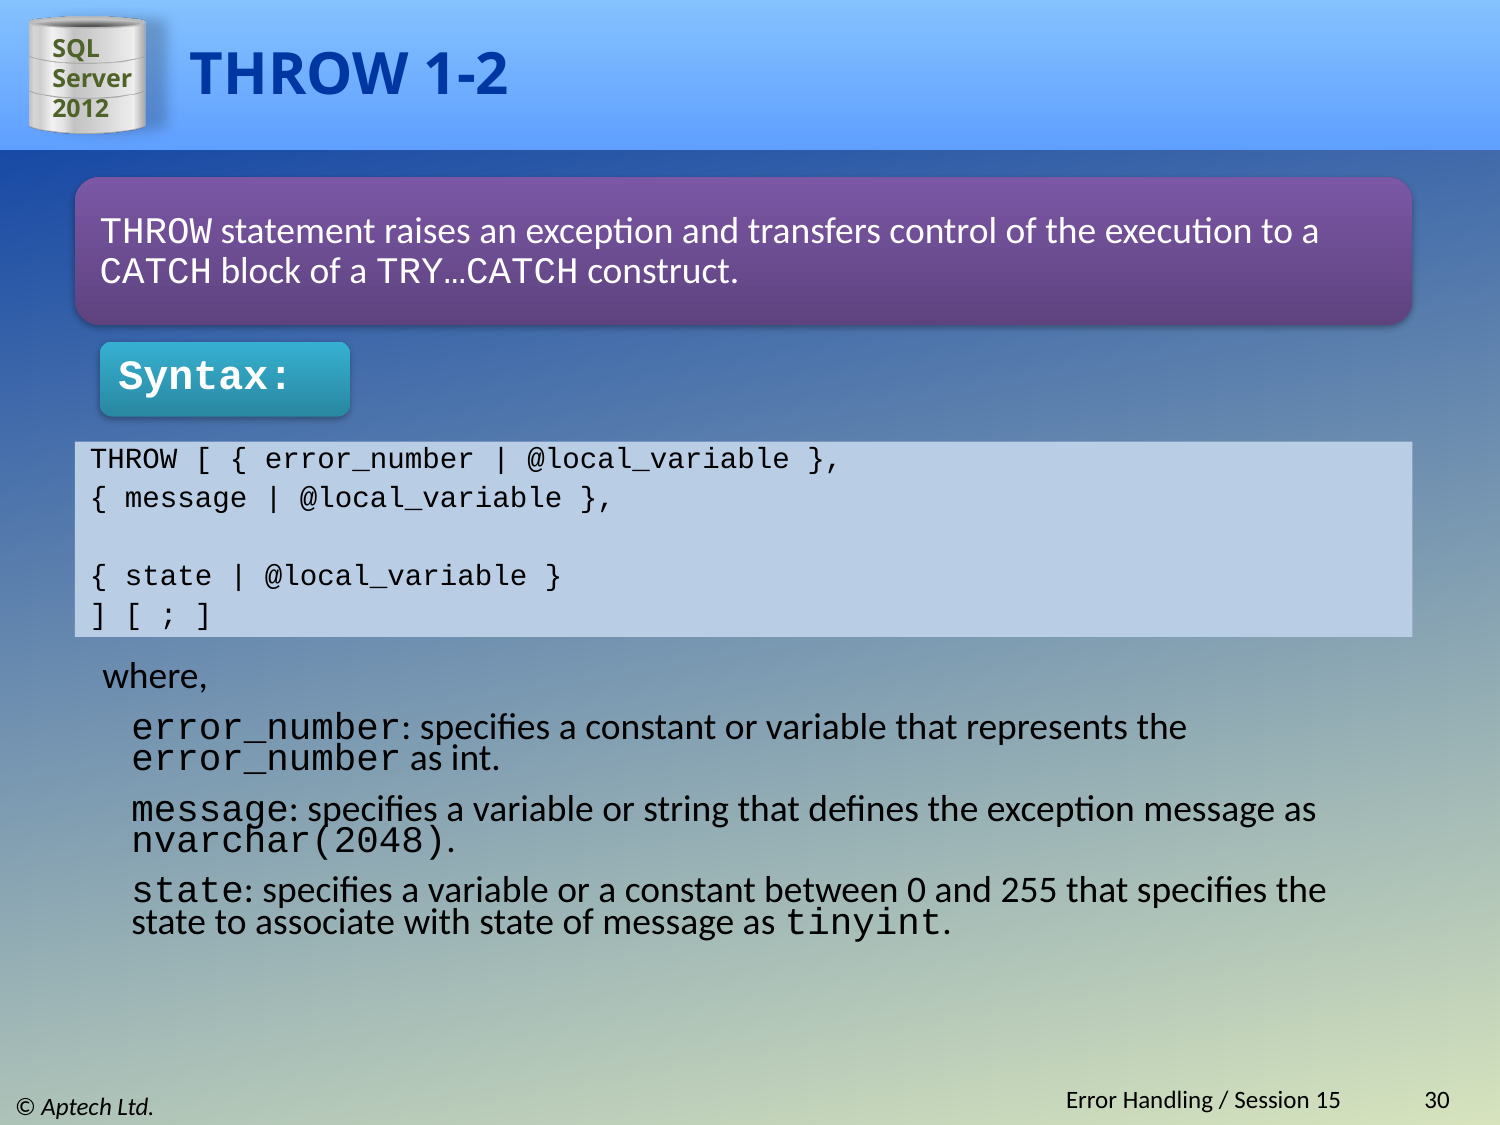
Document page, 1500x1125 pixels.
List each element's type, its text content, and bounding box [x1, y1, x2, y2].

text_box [74, 177, 1413, 326]
picture [24, 0, 150, 150]
text_box THROW [ { error_number | @local_variable }, { message | @local_variable }, { state | @local_variable } ] [ ; ] [74, 441, 1413, 637]
text_box Syntax: [99, 341, 350, 417]
slide_number 30 [1363, 1084, 1465, 1113]
text_box where, error_number: specifies a constant or variable that represents the error_number as int. message: specifies a variable or string that defines the exception message as nvarchar(2048). state: specifies a variable or a constant between 0 and 255 that specifies the state to associate with state of message as tinyint. [87, 656, 1413, 948]
title THROW 1-2 [174, 37, 1426, 106]
footer Error Handling / Session 15 [375, 1084, 1363, 1113]
